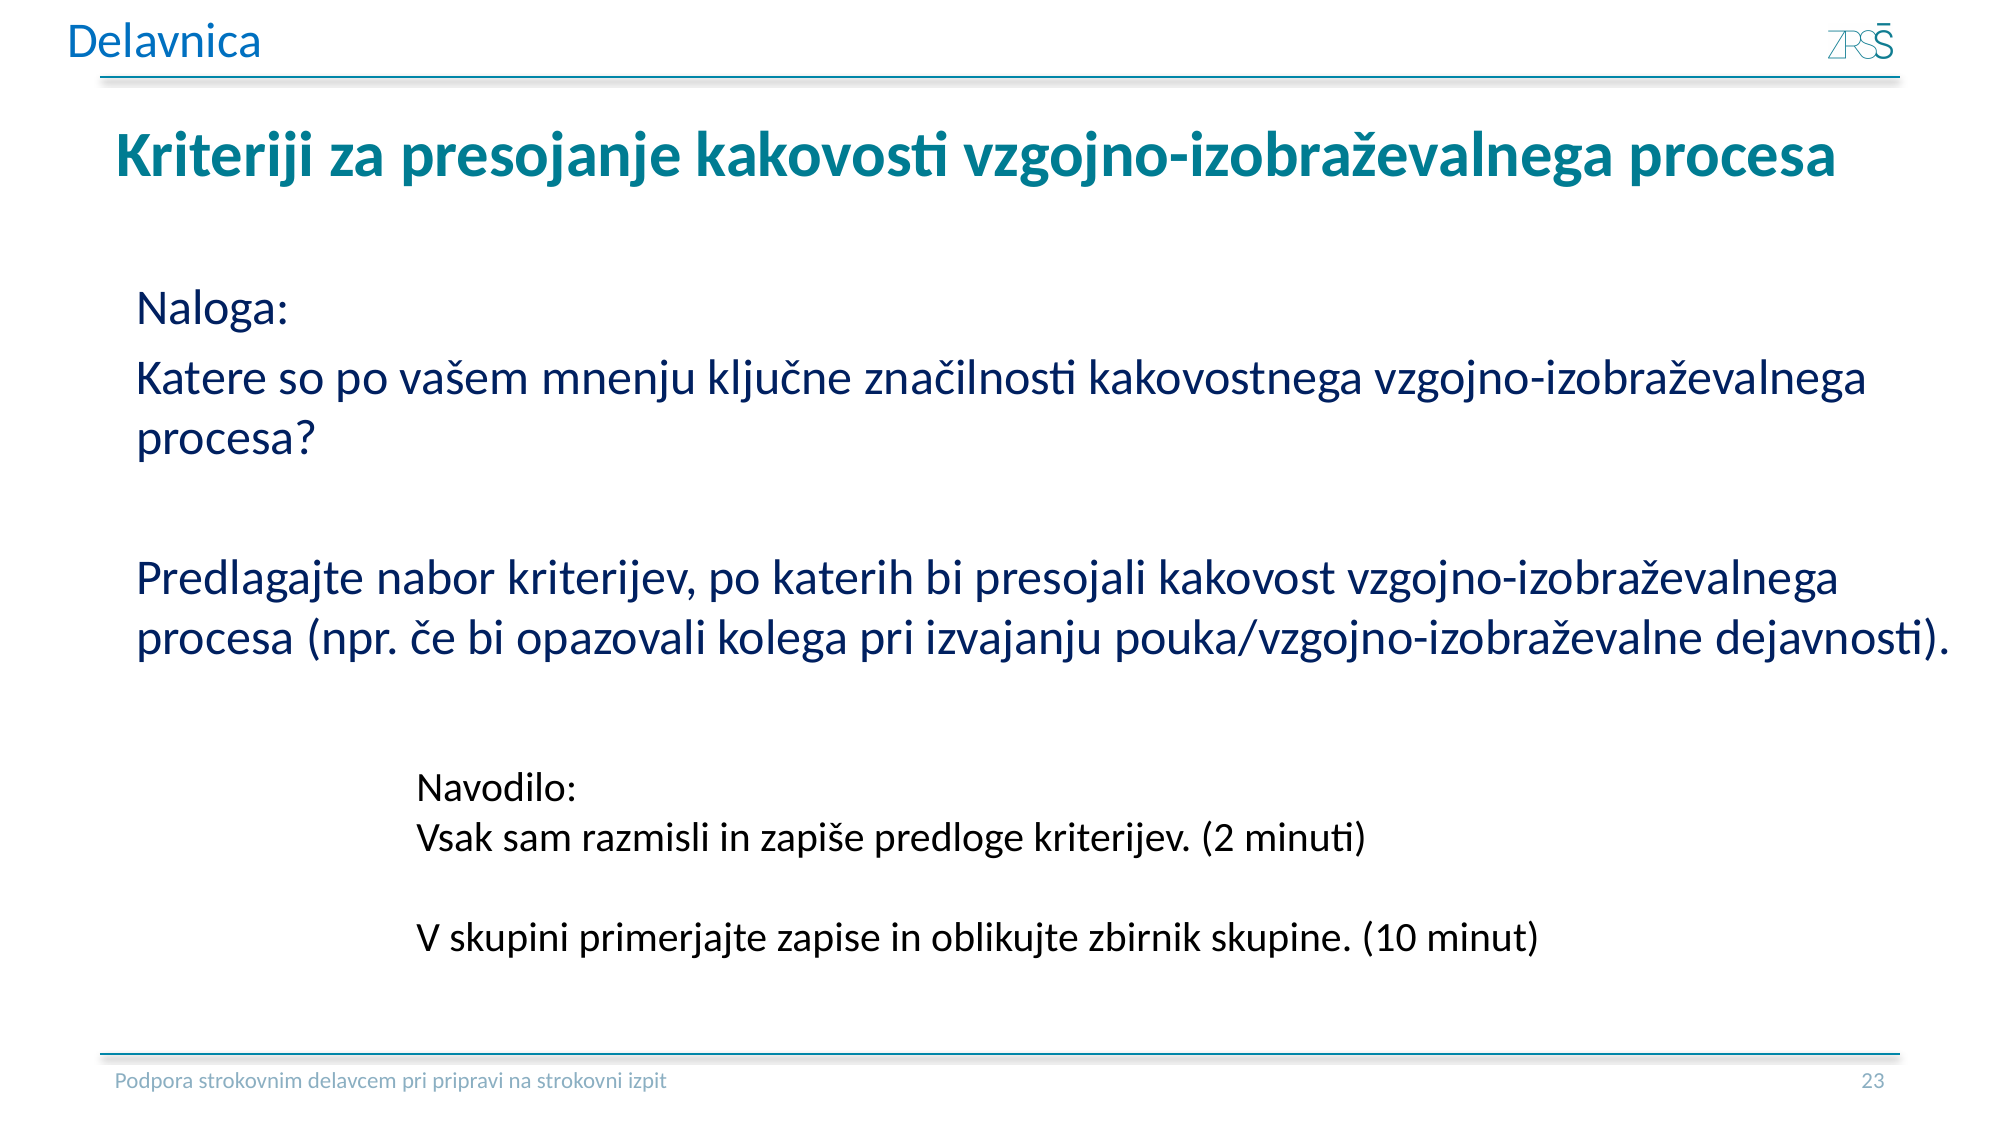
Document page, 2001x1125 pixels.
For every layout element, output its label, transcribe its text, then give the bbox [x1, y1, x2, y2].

text_box Delavnica [52, 0, 564, 75]
text_box Navodilo: Vsak sam razmisli in zapiše predloge kriterijev. (2 minuti) V skupini primerjajte zapise in oblikujte zbirnik skupine. (10 minut) [401, 707, 1617, 1012]
footer Podpora strokovnim delavcem pri pripravi na strokovni izpit [99, 1057, 1317, 1118]
picture [1828, 23, 1893, 27]
list Naloga: Katere so po vašem mnenju ključne značilnosti kakovostnega vzgojno-izobraževalnega procesa? Predlagajte nabor kriterijev, po katerih bi presojali kakovost vzgojno-izobraževalnega procesa (npr. če bi opazovali kolega pri izvajanju pouka/vzgojno-izobraževalne dejavnosti). [121, 266, 1979, 567]
slide_number 24 [1433, 1057, 1900, 1118]
title Kriteriji za presojanje kakovosti vzgojno-izobraževalnega procesa [101, 27, 2000, 245]
